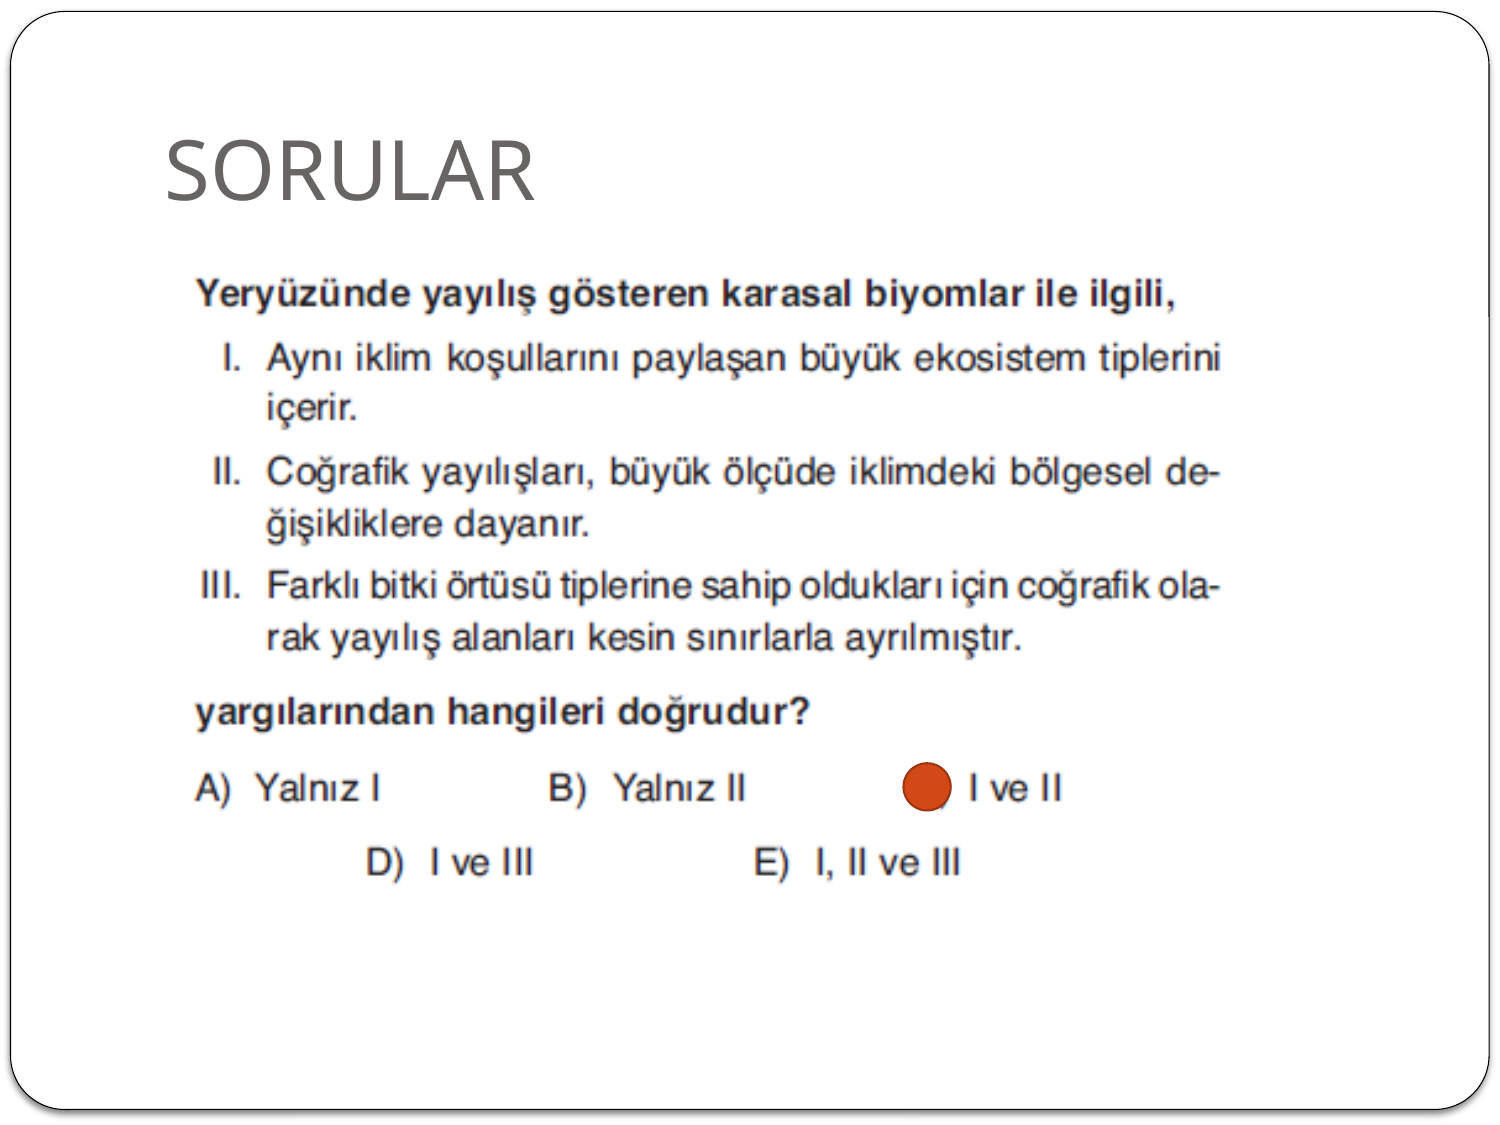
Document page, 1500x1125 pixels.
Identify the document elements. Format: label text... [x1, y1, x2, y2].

title SORULAR [150, 45, 1425, 233]
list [182, 255, 1244, 913]
